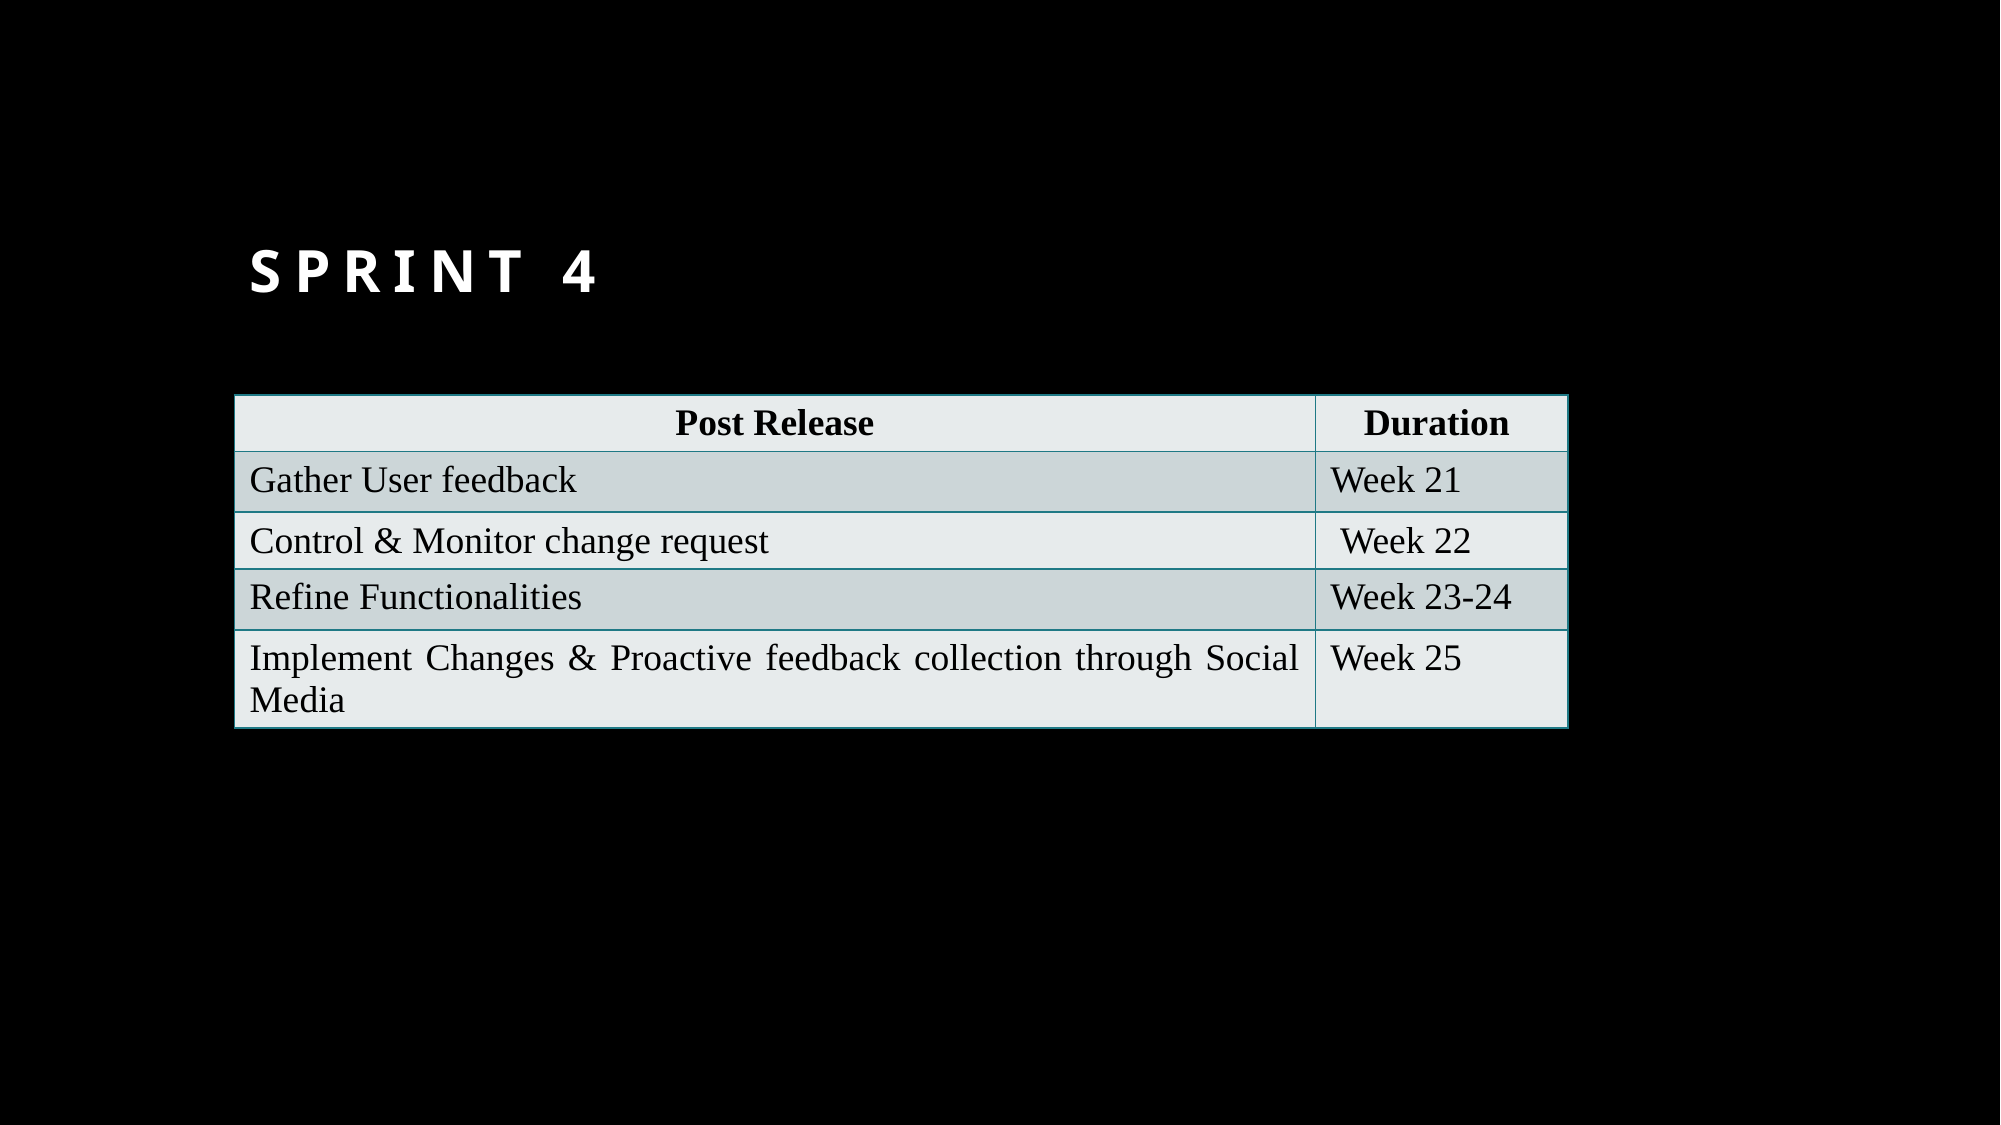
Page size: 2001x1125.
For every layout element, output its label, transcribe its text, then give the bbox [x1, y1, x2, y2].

table_cell Week 21 [1316, 452, 1567, 511]
table_cell Week 22 [1316, 513, 1567, 568]
table_header Duration [1316, 396, 1567, 451]
table_cell Refine Functionalities [235, 570, 1315, 629]
table_cell Implement Changes & Proactive feedback collection through Social Media [235, 631, 1315, 727]
table_cell Control & Monitor change request [235, 513, 1315, 568]
title SPRINT 4 [234, 171, 1750, 313]
table_cell Gather User feedback [235, 452, 1315, 511]
table_cell Week 25 [1316, 631, 1567, 727]
table_cell Week 23-24 [1316, 570, 1567, 629]
table_header Post Release [235, 396, 1315, 451]
